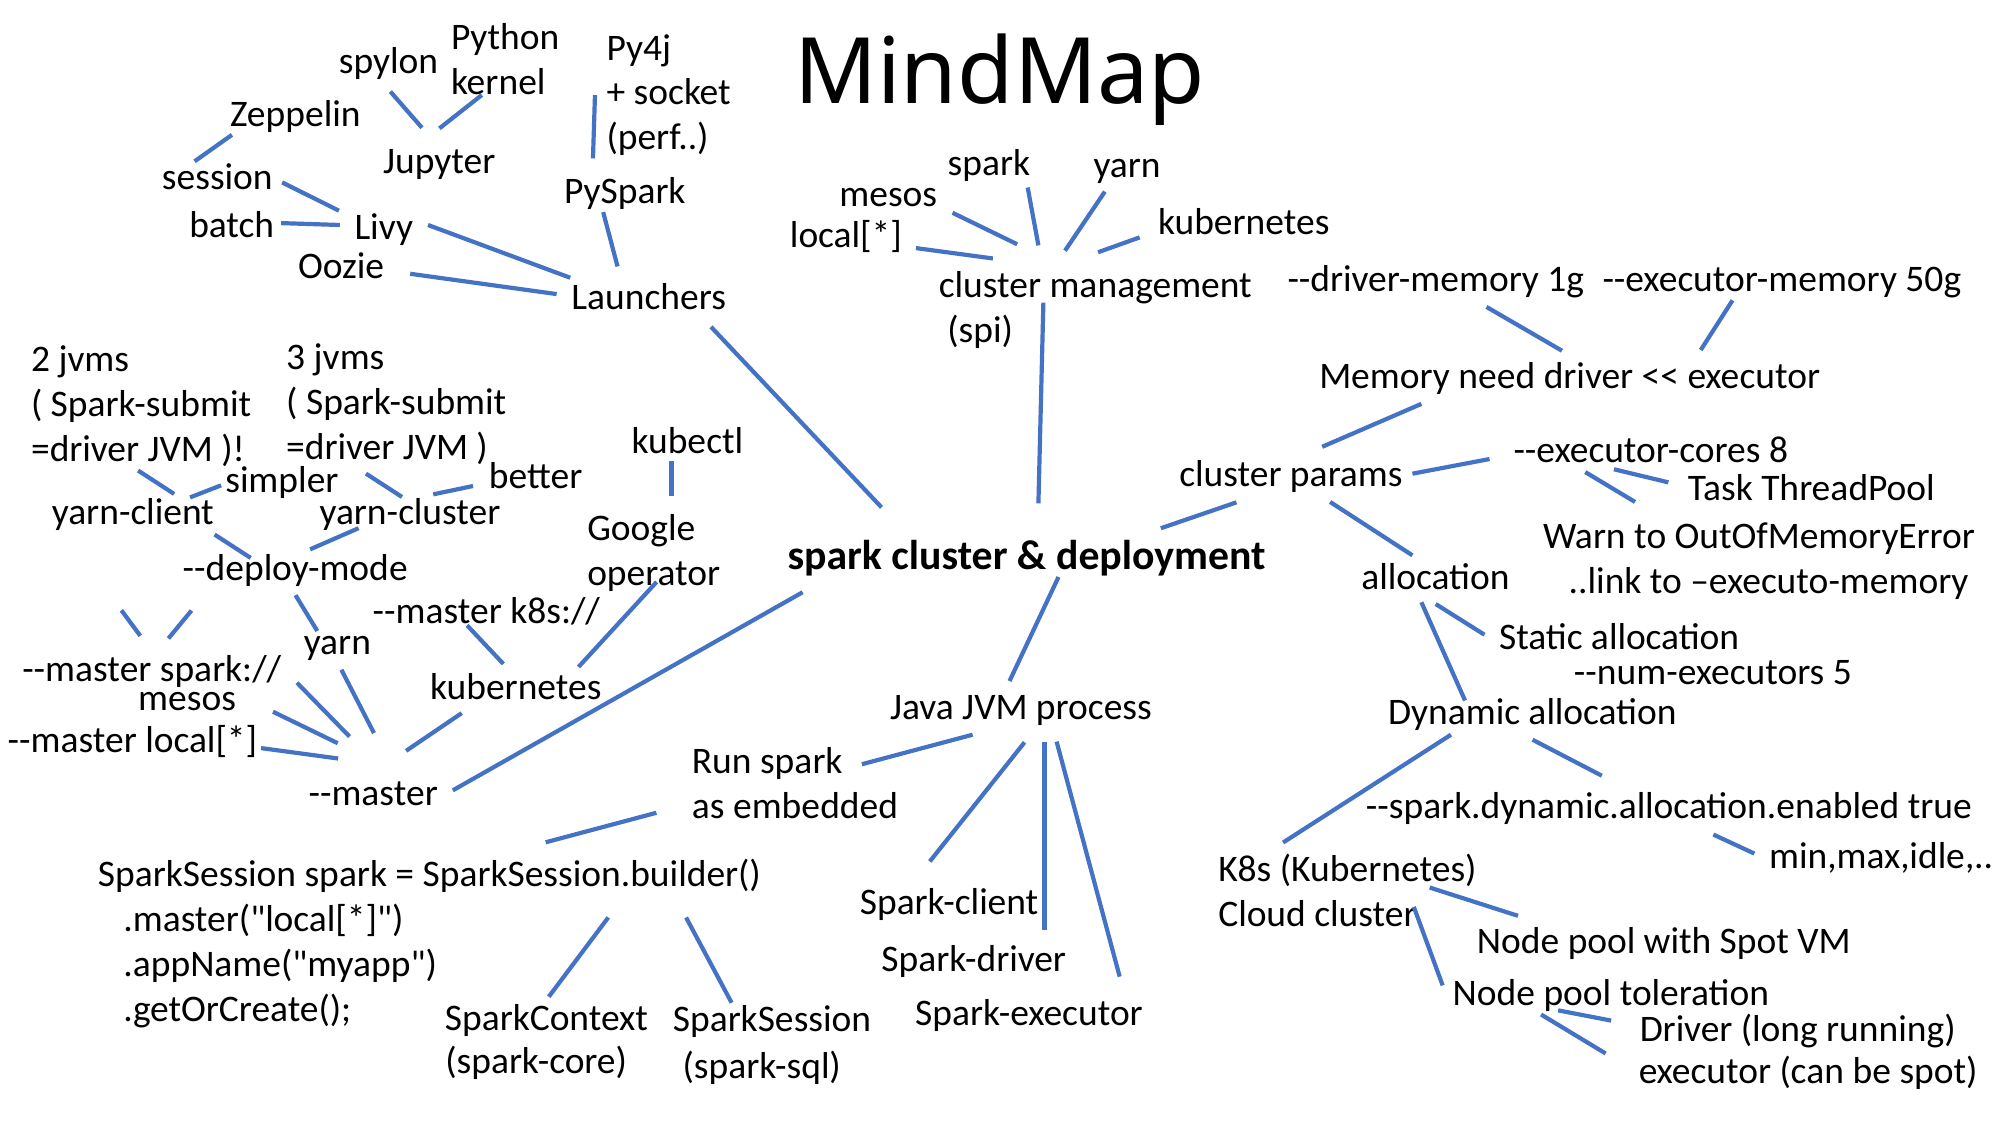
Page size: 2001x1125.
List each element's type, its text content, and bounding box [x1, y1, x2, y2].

text_box Spark-executor [900, 980, 1159, 1040]
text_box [1330, 501, 1413, 556]
text_box --deploy-mode [168, 535, 423, 596]
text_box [1421, 602, 1466, 701]
text_box Py4j + socket (perf..) [591, 15, 746, 165]
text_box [603, 212, 618, 267]
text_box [1283, 734, 1451, 843]
text_box SparkSession [658, 986, 887, 1047]
text_box 3 jvms ( Spark-submit =driver JVM ) [271, 324, 531, 475]
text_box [1700, 300, 1733, 350]
text_box yarn-client [37, 479, 229, 540]
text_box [1412, 459, 1490, 474]
text_box cluster params [1164, 441, 1418, 502]
text_box session [147, 144, 288, 204]
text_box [194, 134, 232, 162]
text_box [273, 711, 338, 744]
text_box Spark-driver [866, 926, 1082, 987]
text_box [578, 582, 657, 668]
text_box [952, 212, 1018, 245]
text_box local[*] [775, 202, 928, 263]
text_box Dynamic allocation [1373, 679, 1692, 740]
text_box Python kernel [436, 4, 575, 110]
text_box min,max,idle,.. [1754, 823, 2000, 884]
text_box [341, 670, 374, 734]
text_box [1038, 302, 1044, 504]
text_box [545, 812, 657, 843]
text_box kubernetes [1143, 189, 1353, 250]
text_box (spark-sql) [667, 1033, 856, 1094]
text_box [138, 470, 175, 494]
text_box kubectl [616, 408, 710, 468]
text_box Spark-client [1047, 869, 1054, 926]
text_box allocation [1346, 544, 1525, 604]
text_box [214, 534, 251, 558]
text_box --master local[*] [0, 707, 290, 768]
text_box Jupyter [368, 128, 511, 189]
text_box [929, 742, 1025, 862]
text_box Google operator [572, 495, 771, 592]
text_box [168, 610, 192, 639]
text_box SparkSession spark = SparkSession.builder() .master("local[*]") .appName("myapp") .getOrCreate(); [83, 841, 777, 1037]
text_box yarn [288, 609, 394, 670]
text_box 2 jvms ( Spark-submit =driver JVM )! [16, 327, 275, 477]
text_box --num-executors 5 [1559, 639, 1868, 700]
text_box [390, 91, 422, 128]
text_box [1541, 1014, 1606, 1054]
text_box K8s (Kubernetes) Cloud cluster [1203, 836, 1492, 942]
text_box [310, 528, 359, 550]
text_box Node pool with Spot VM [1462, 908, 1867, 969]
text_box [410, 273, 556, 295]
text_box mesos [824, 161, 977, 222]
text_box (spark-core) [430, 1029, 643, 1089]
text_box cluster management (spi) [924, 252, 1267, 357]
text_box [1585, 472, 1636, 503]
title MindMap [137, 3, 1863, 144]
text_box --driver-memory 1g [1272, 246, 1587, 307]
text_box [365, 473, 402, 497]
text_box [260, 748, 339, 759]
text_box Memory need driver << executor [1304, 343, 1836, 403]
text_box better [474, 443, 598, 503]
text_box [1486, 306, 1562, 351]
text_box --master k8s:// [357, 578, 630, 639]
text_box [297, 682, 350, 737]
text_box Run spark as embedded [677, 728, 914, 834]
text_box SparkContext [430, 985, 664, 1046]
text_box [1558, 1010, 1612, 1022]
text_box spark cluster & deployment [772, 520, 1282, 586]
text_box Task ThreadPool [1673, 455, 1950, 516]
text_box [861, 734, 973, 765]
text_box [295, 595, 318, 631]
text_box kubernetes [415, 654, 453, 713]
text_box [406, 713, 462, 751]
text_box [1413, 906, 1443, 986]
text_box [1064, 191, 1105, 251]
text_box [686, 917, 732, 1003]
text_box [1056, 741, 1120, 977]
text_box Warn to OutOfMemoryError ..link to –executo-memory [1528, 503, 1991, 609]
text_box mesos [123, 665, 276, 726]
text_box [1160, 502, 1237, 529]
text_box --master spark:// [7, 636, 341, 697]
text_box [1027, 187, 1039, 246]
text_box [1098, 237, 1140, 253]
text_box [915, 248, 993, 259]
text_box Zeppelin [215, 81, 376, 141]
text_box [453, 592, 803, 791]
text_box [439, 95, 482, 129]
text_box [710, 326, 882, 508]
text_box Java JVM process [875, 674, 1168, 734]
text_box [1009, 577, 1059, 682]
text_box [282, 182, 339, 211]
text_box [467, 625, 504, 664]
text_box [1614, 469, 1669, 483]
text_box Oozie [283, 233, 400, 294]
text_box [121, 610, 141, 636]
text_box batch [174, 204, 290, 252]
text_box executor (can be spot) [1623, 1038, 1993, 1099]
text_box --master [293, 760, 453, 821]
text_box PySpark [549, 158, 701, 219]
text_box yarn-cluster [304, 479, 516, 540]
text_box --executor-memory 50g [1587, 246, 1977, 307]
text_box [190, 485, 222, 498]
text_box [1435, 604, 1483, 636]
text_box spylon [324, 28, 436, 89]
text_box simpler [210, 448, 354, 508]
text_box Static allocation [1484, 604, 1755, 665]
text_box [1532, 740, 1602, 776]
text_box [1429, 887, 1519, 916]
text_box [1713, 834, 1753, 854]
text_box --executor-cores 8 [1498, 417, 1804, 477]
text_box Livy [339, 195, 429, 255]
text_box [433, 485, 474, 495]
text_box spark [932, 130, 1109, 191]
text_box Launchers [556, 264, 742, 324]
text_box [548, 917, 609, 997]
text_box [428, 225, 571, 278]
text_box --spark.dynamic.allocation.enabled true [1451, 773, 1988, 834]
text_box Spark-client [844, 869, 1042, 930]
text_box Driver (long running) [1625, 996, 1971, 1038]
text_box Node pool toleration [1437, 960, 1785, 1021]
text_box yarn [1078, 132, 1254, 192]
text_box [1322, 403, 1422, 447]
